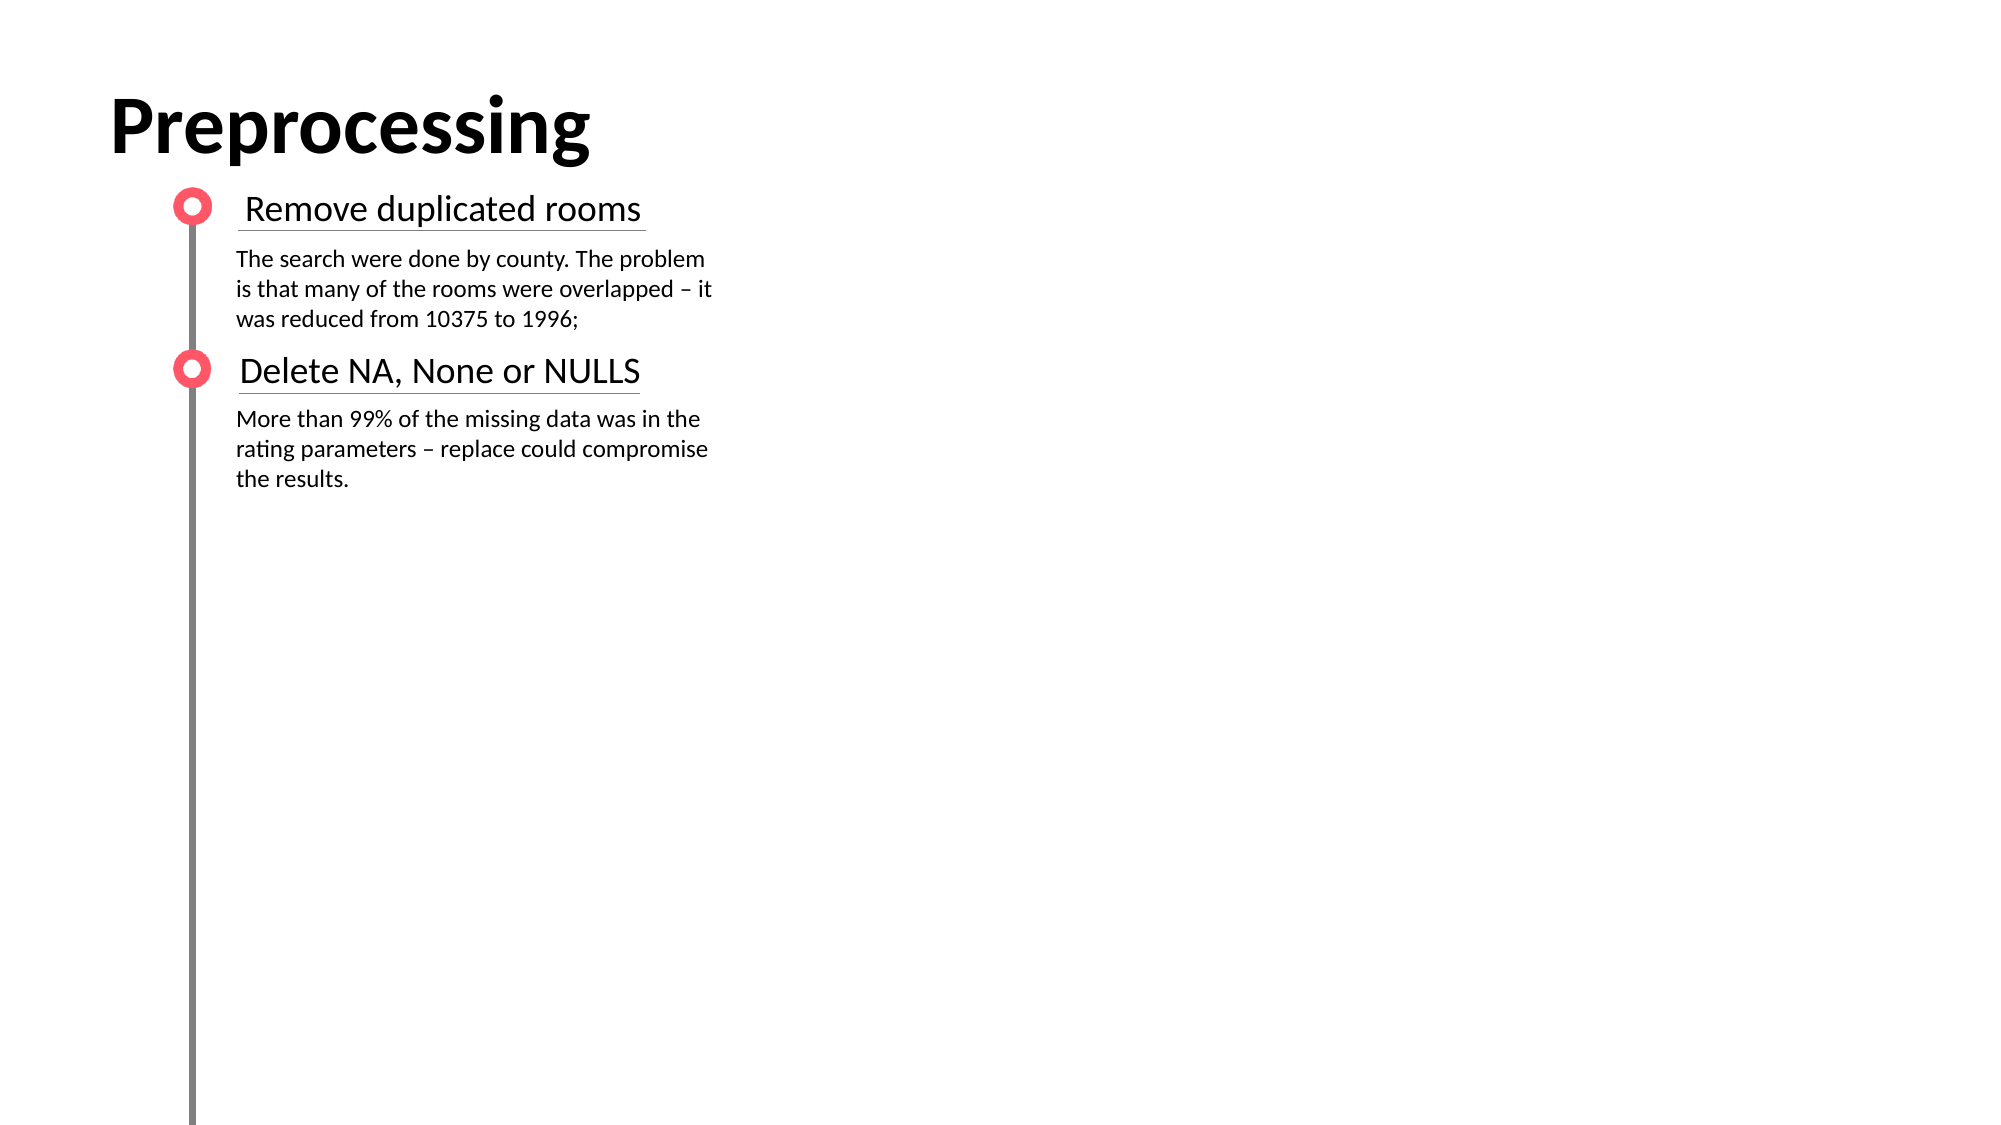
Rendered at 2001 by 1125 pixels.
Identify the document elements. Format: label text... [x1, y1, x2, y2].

text_box Preprocessing [95, 62, 607, 178]
text_box More than 99% of the missing data was in the rating parameters – replace could compromise the results. [221, 395, 737, 500]
picture [173, 349, 211, 388]
picture [173, 187, 212, 226]
text_box Delete NA, None or NULLS [225, 340, 657, 395]
text_box Remove duplicated rooms [230, 176, 658, 234]
text_box The search were done by county. The problem is that many of the rooms were overlapped – it was reduced from 10375 to 1996; [221, 234, 737, 340]
